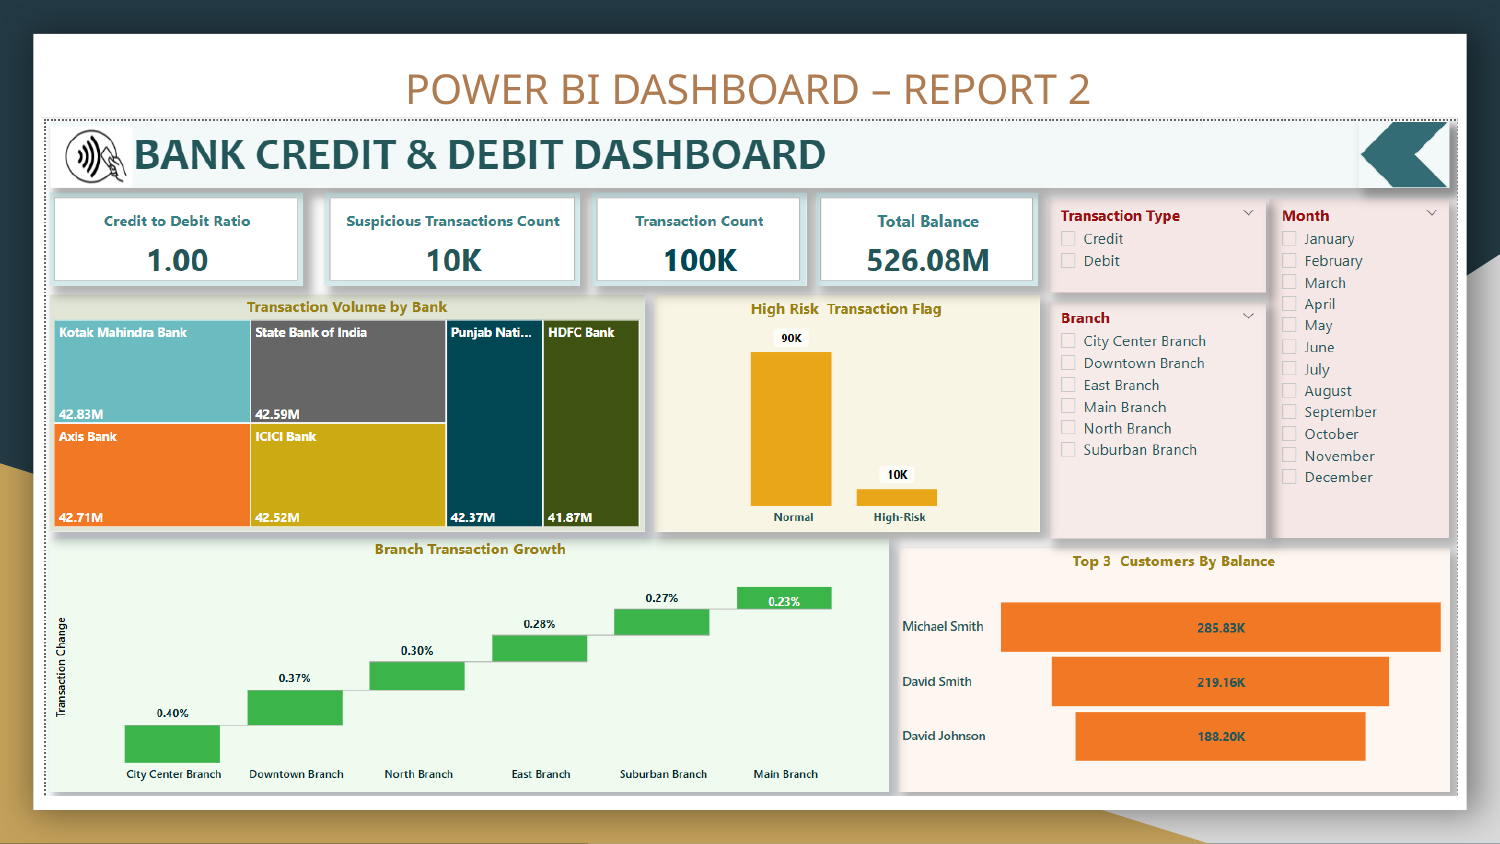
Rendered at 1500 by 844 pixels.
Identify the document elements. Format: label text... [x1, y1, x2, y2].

picture [42, 116, 1458, 796]
text_box POWER BI DASHBOARD – REPORT 2 [390, 48, 1110, 115]
